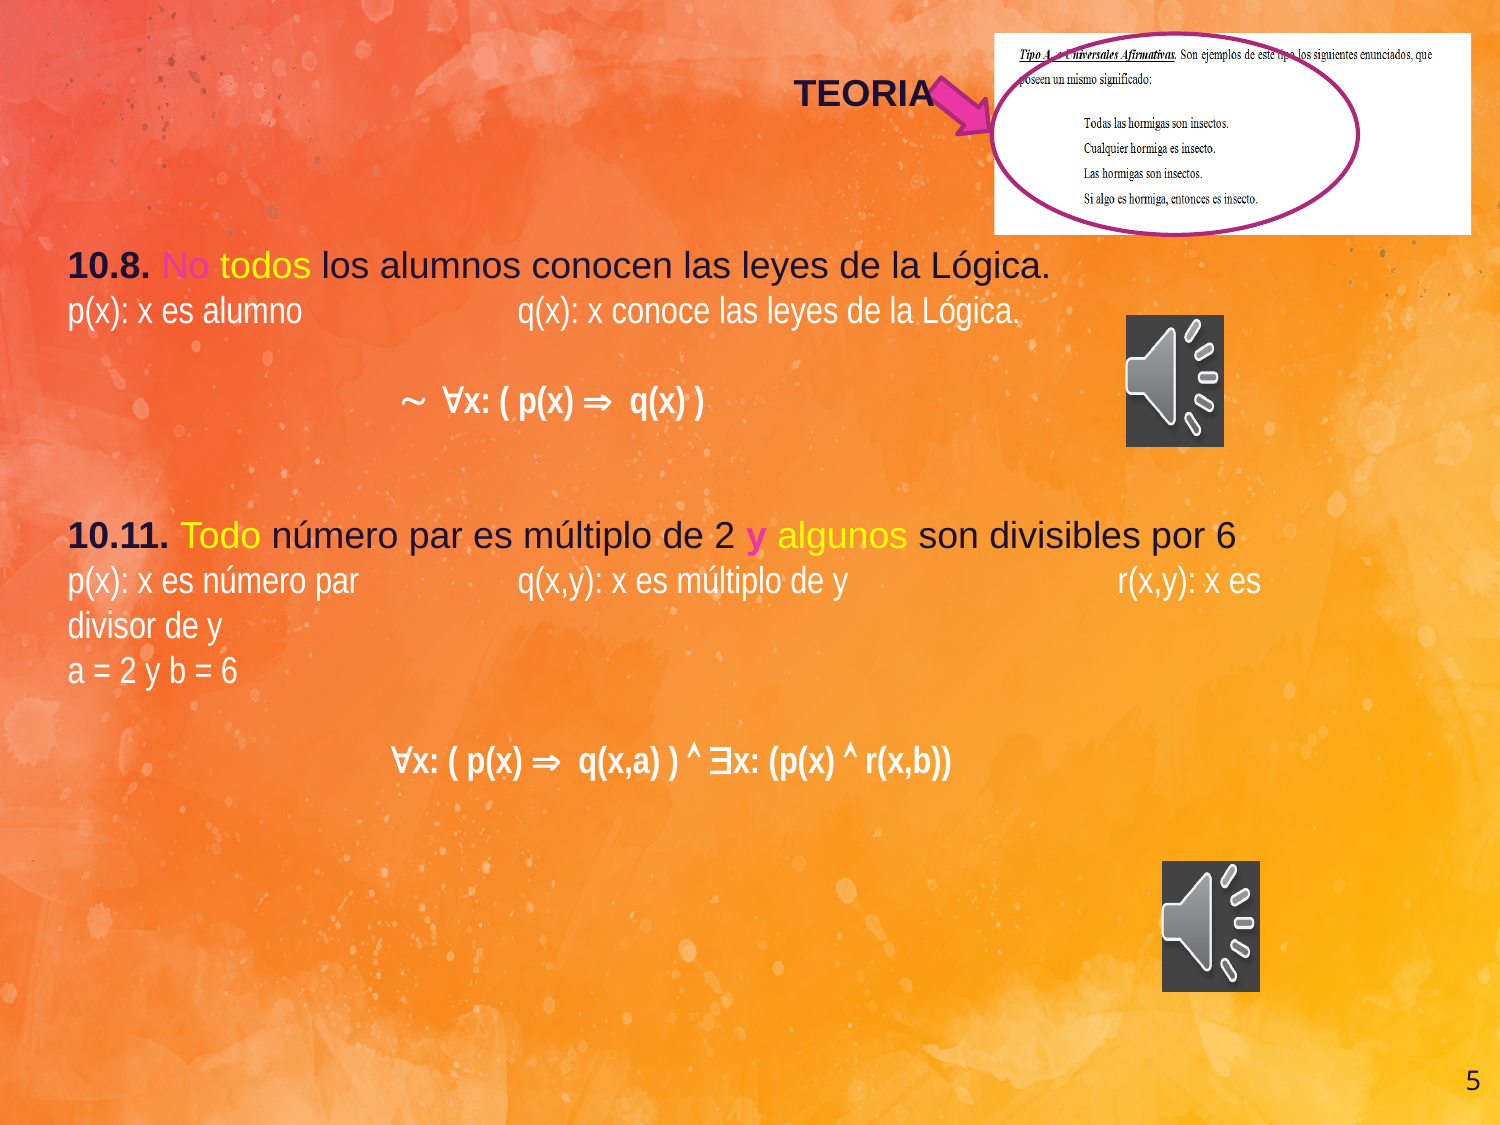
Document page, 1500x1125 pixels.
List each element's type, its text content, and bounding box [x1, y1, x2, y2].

picture [1124, 314, 1226, 448]
slide_number 5 [1391, 1038, 1482, 1125]
text_box TEORIA [778, 61, 956, 121]
text_box [955, 86, 989, 137]
text_box 10.8. No todos los alumnos conocen las leyes de la Lógica. p(x): x es alumno q(x): x conoce las leyes de la Lógica.  x: ( p(x)  q(x) ) 10.11. Todo número par es múltiplo de 2 y algunos son divisibles por 6 p(x): x es número par q(x,y): x es múltiplo de y r(x,y): x es divisor de y a = 2 y b = 6 x: ( p(x)  q(x,a) )  x: (p(x)  r(x,b)) [53, 188, 1353, 1125]
picture [994, 33, 1472, 236]
picture [1160, 859, 1262, 994]
